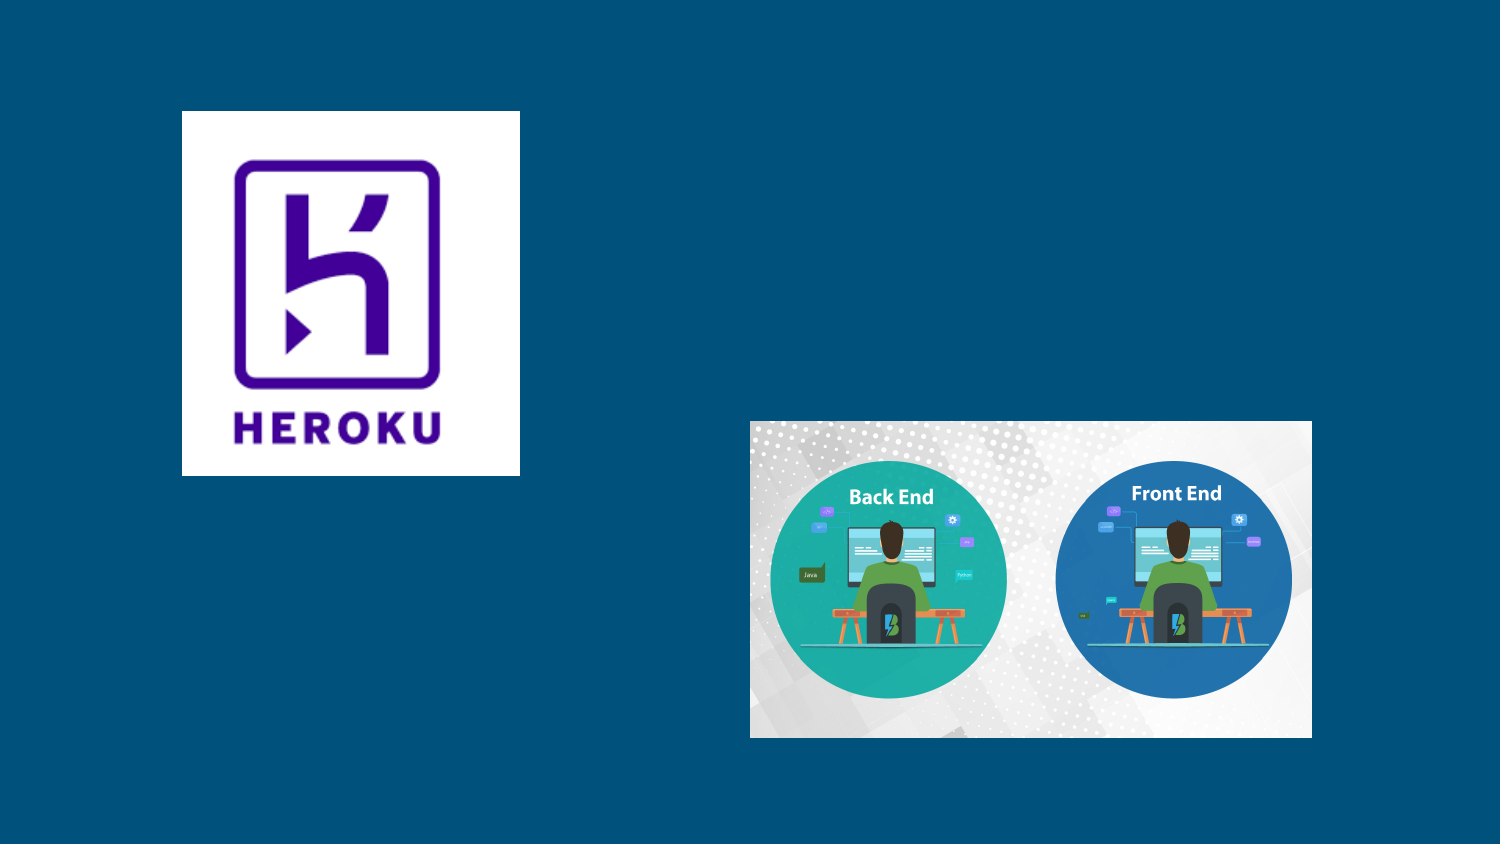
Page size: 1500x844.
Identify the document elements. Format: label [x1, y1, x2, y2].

picture [751, 422, 1311, 737]
picture [183, 112, 519, 475]
